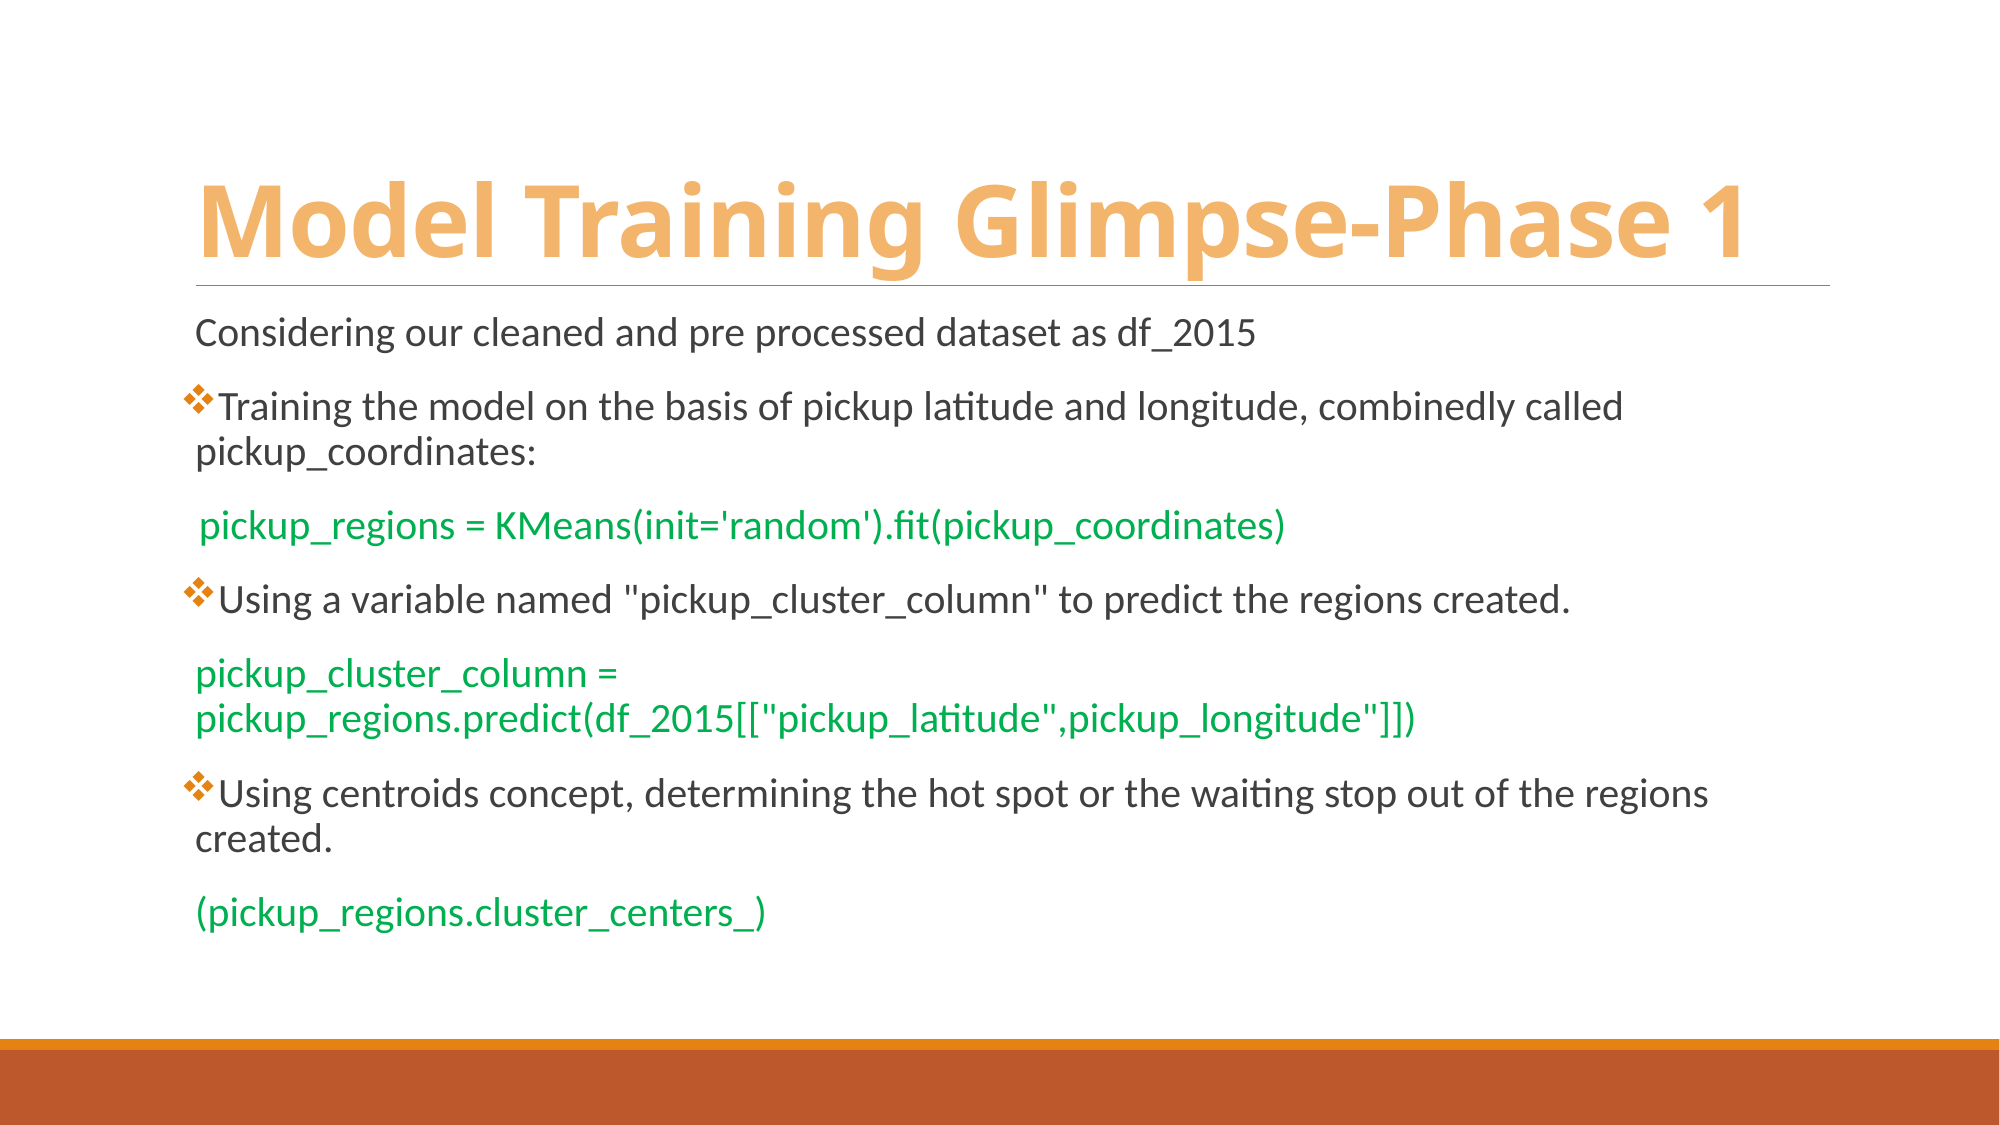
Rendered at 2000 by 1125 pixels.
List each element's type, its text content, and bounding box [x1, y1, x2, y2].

list Considering our cleaned and pre processed dataset as df_2015 Training the model on the basis of pickup latitude and longitude, combinedly called pickup_coordinates: pickup_regions = KMeans(init='random').fit(pickup_coordinates) Using a variable named "pickup_cluster_column" to predict the regions created. pickup_cluster_column = pickup_regions.predict(df_2015[["pickup_latitude",pickup_longitude"]]) Using centroids concept, determining the hot spot or the waiting stop out of the regions created. (pickup_regions.cluster_centers_) [179, 302, 1830, 963]
title Model Training Glimpse-Phase 1 [179, 137, 1830, 285]
